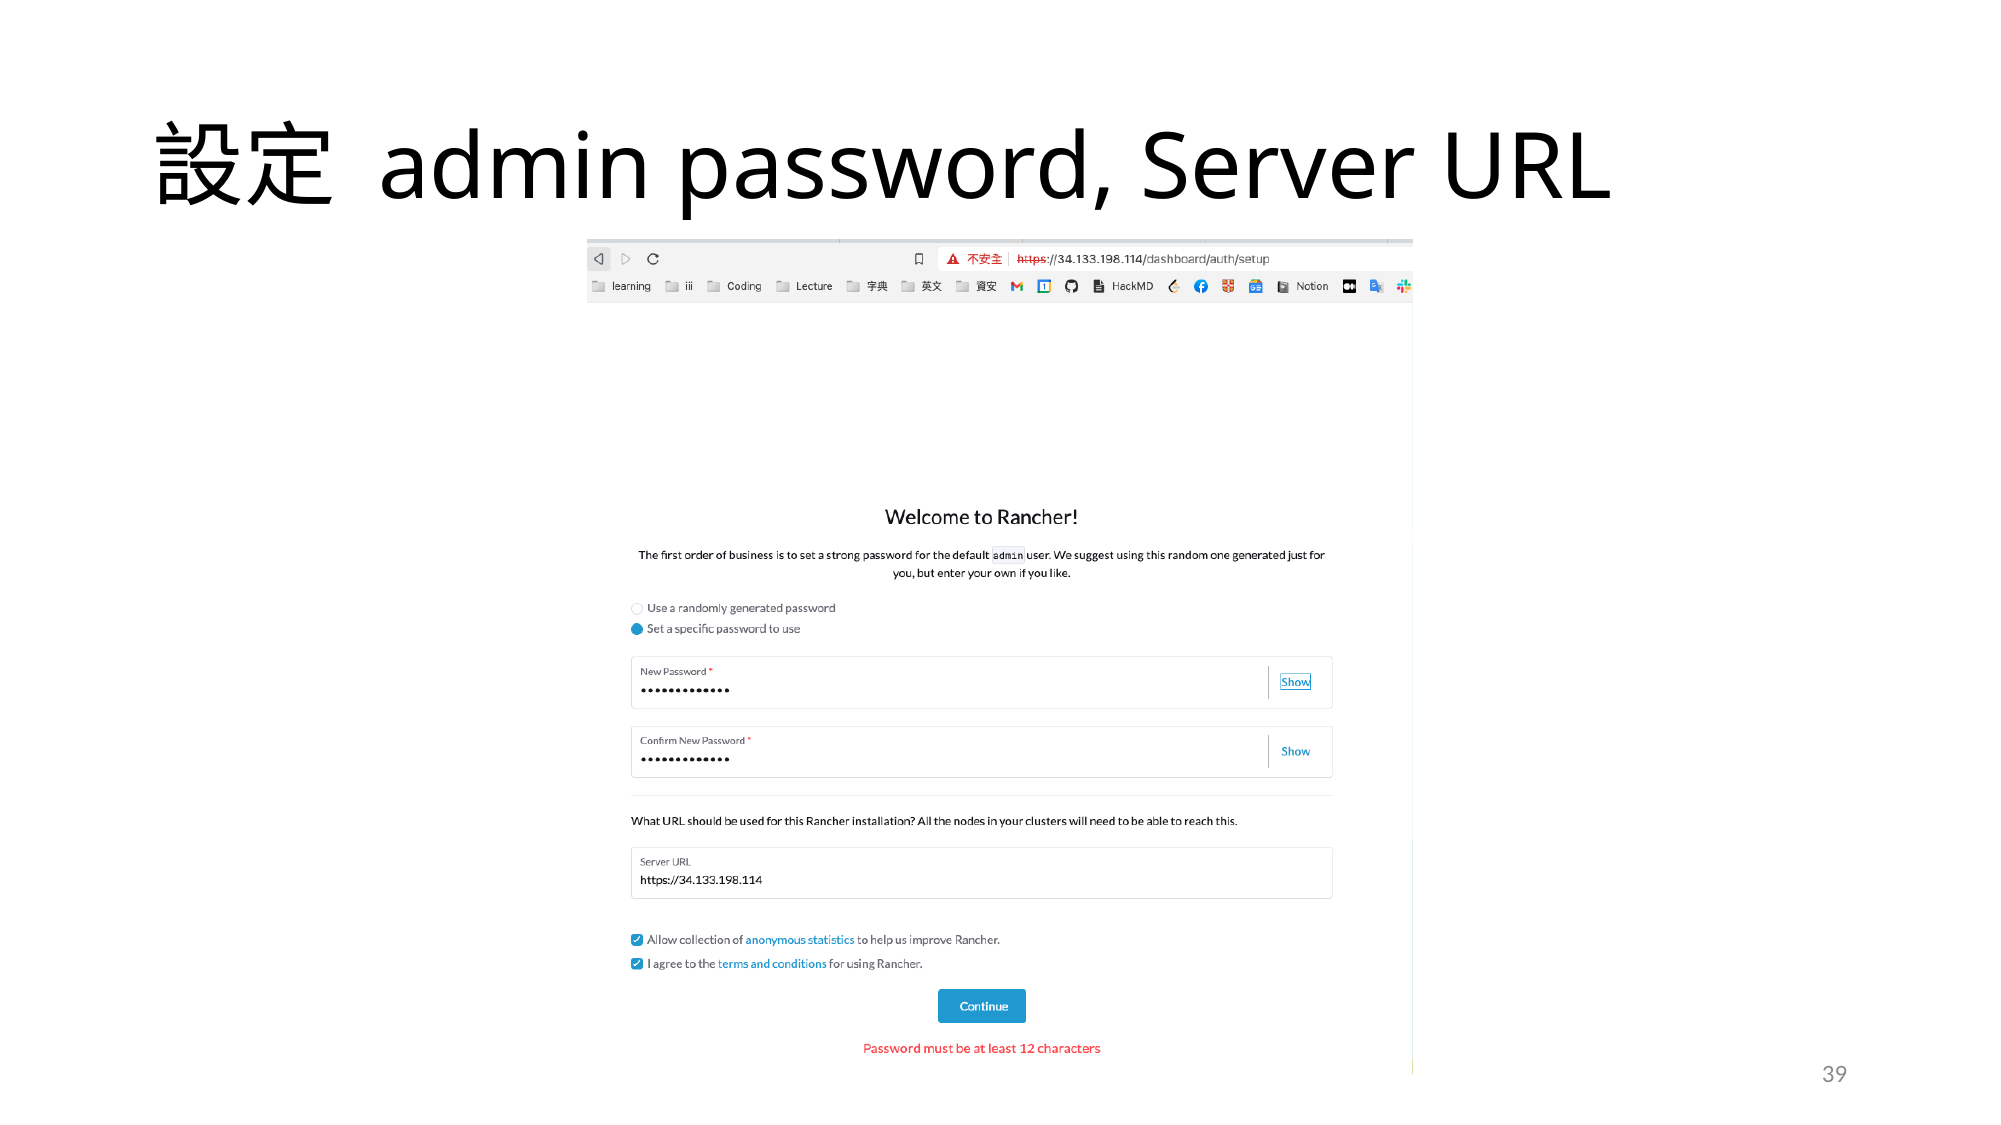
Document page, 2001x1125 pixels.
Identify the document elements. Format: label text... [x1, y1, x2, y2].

title 設定 admin password, Server URL [137, 59, 1863, 278]
slide_number 39 [1412, 1042, 1863, 1103]
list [587, 239, 1413, 1074]
